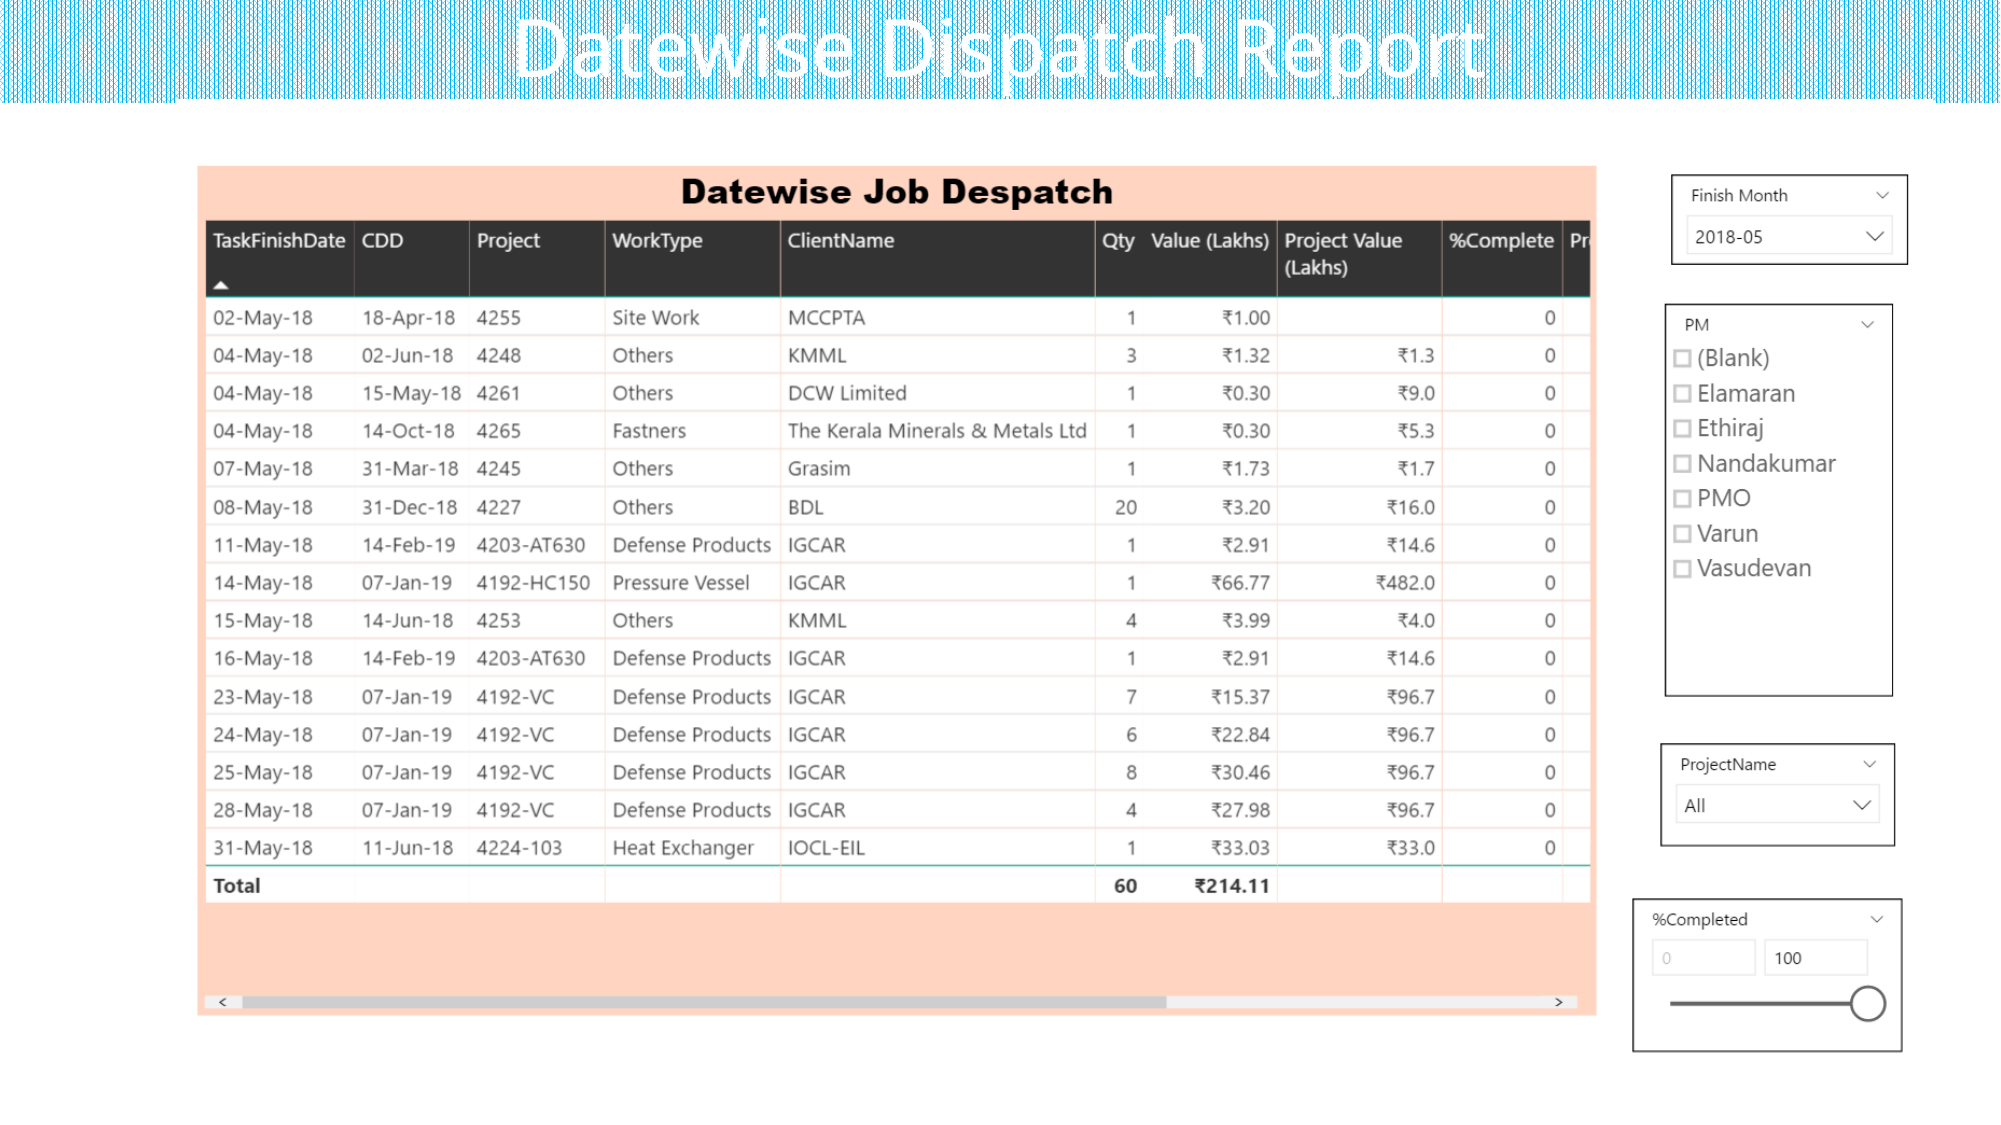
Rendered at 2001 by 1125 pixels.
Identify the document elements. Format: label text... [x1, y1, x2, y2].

picture [176, 99, 1933, 1087]
title Datewise Dispatch Report [0, 0, 2000, 104]
